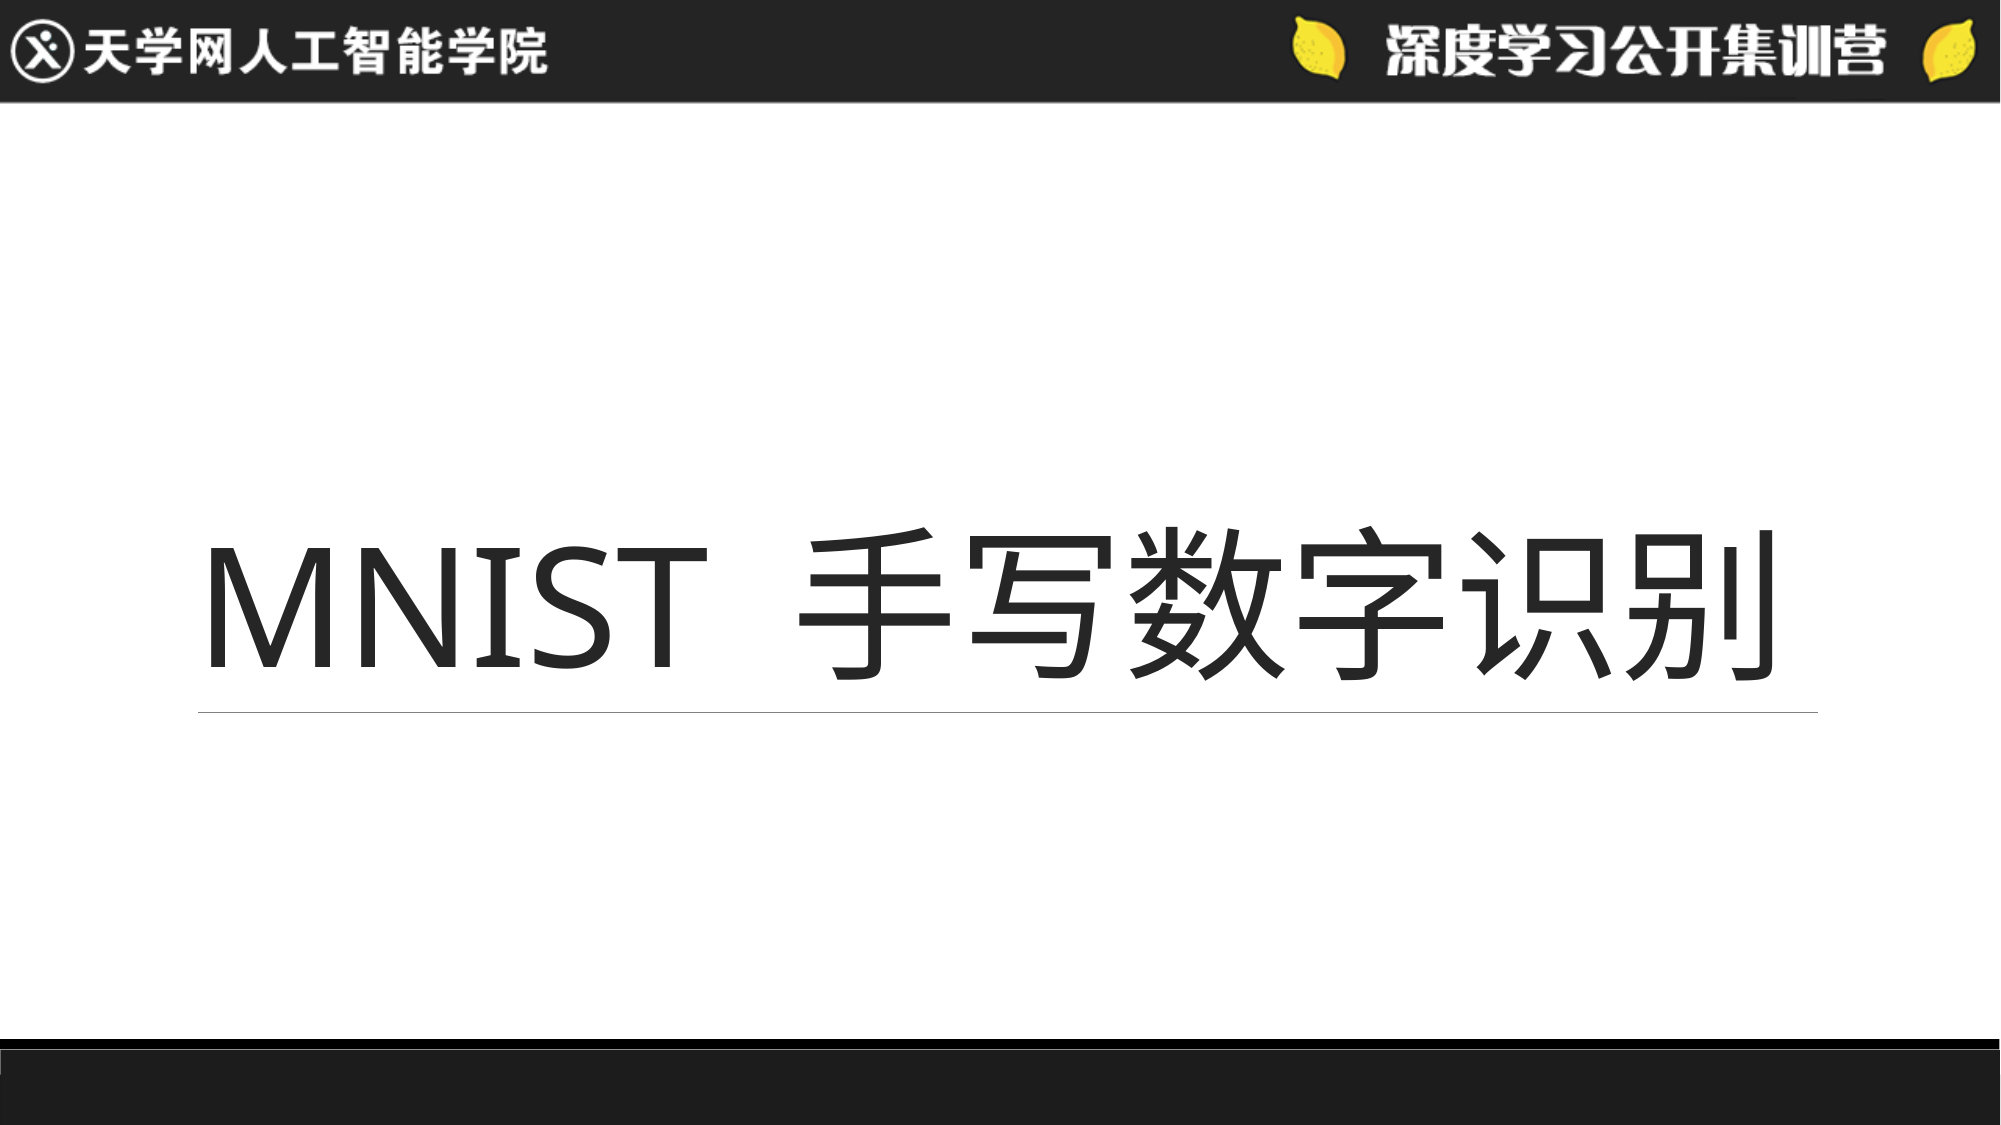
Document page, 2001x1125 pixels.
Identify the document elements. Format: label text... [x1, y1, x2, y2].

picture [0, 0, 2001, 1125]
title MNIST 手写数字识别 [180, 124, 1830, 710]
